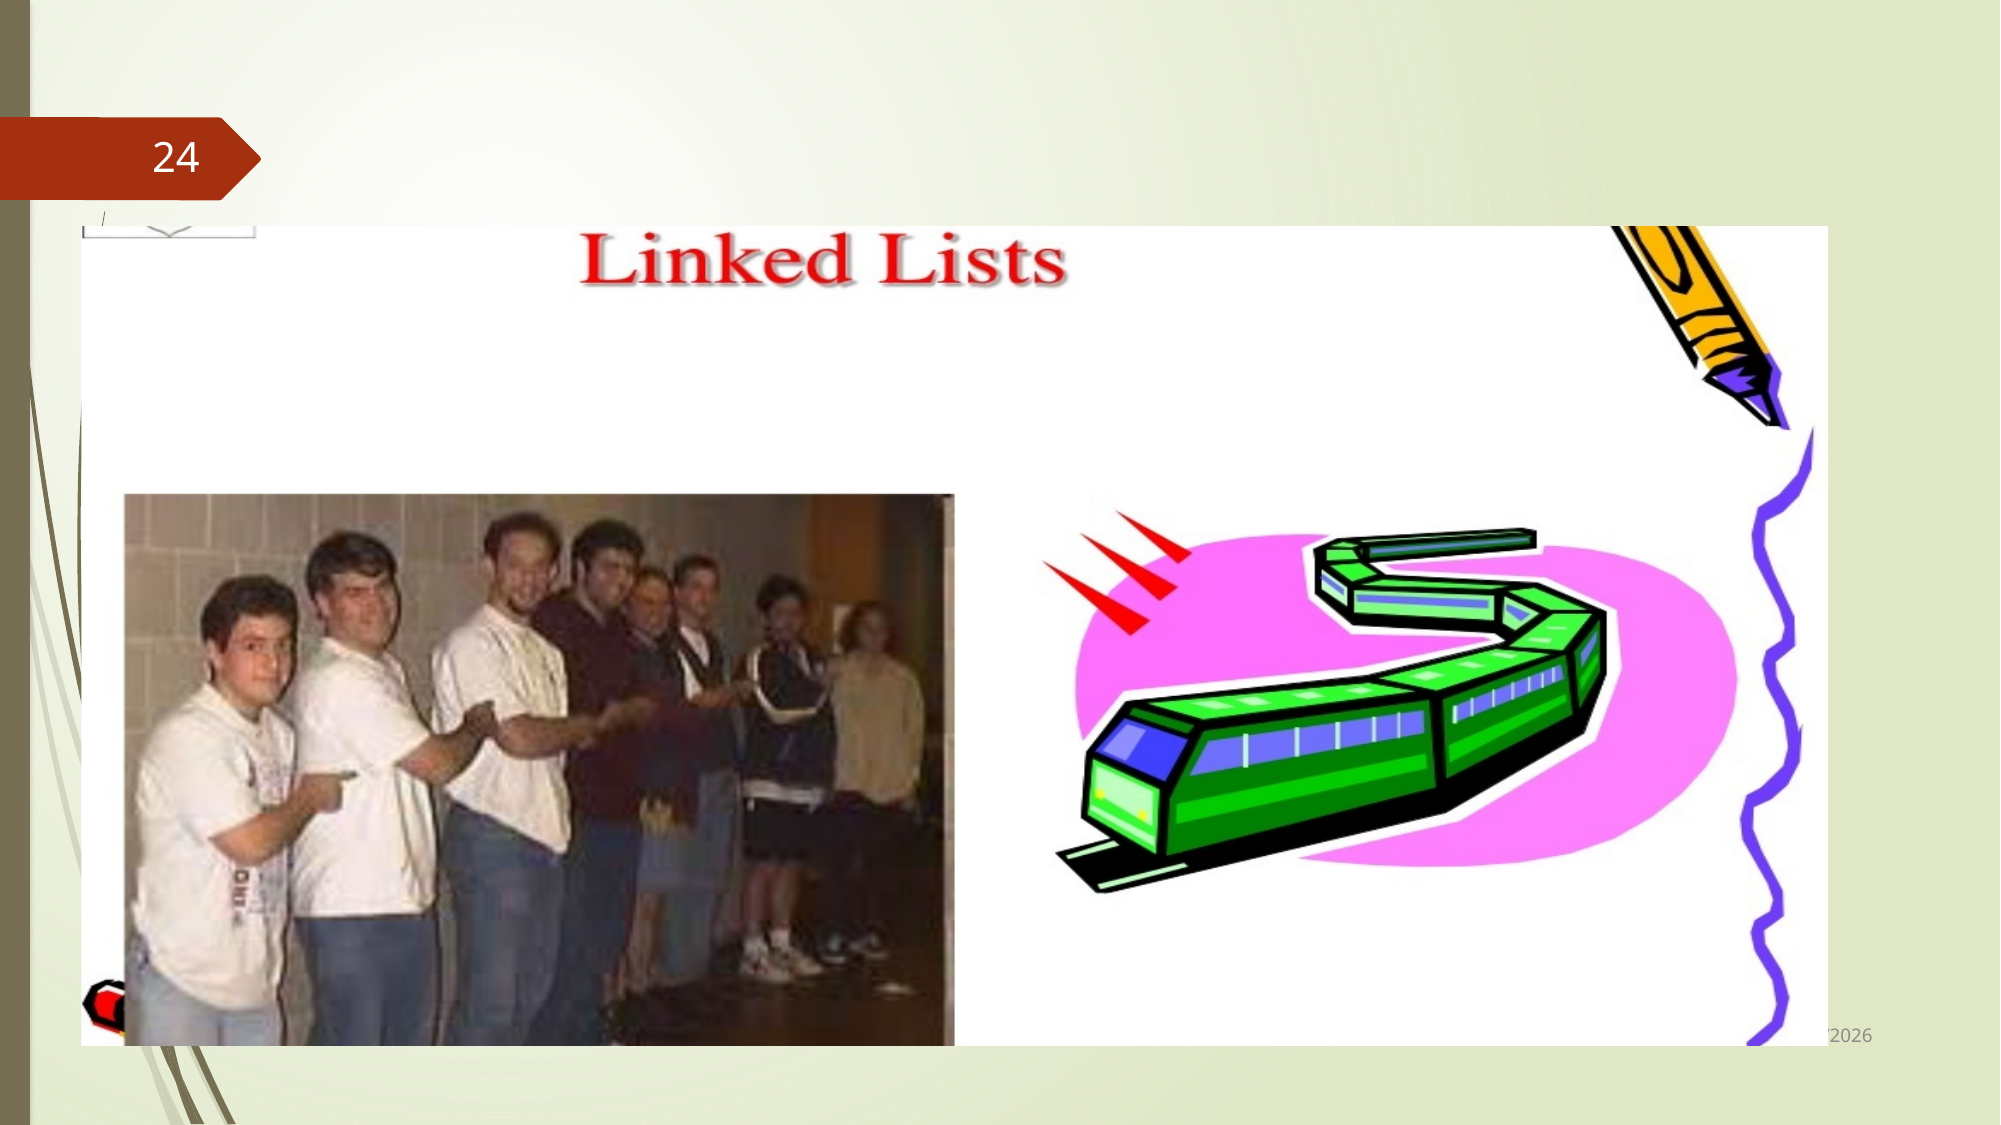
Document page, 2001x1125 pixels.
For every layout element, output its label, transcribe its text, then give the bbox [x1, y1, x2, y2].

picture [80, 226, 1829, 1047]
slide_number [1699, 1005, 1888, 1067]
slide_number 24 [87, 129, 216, 190]
